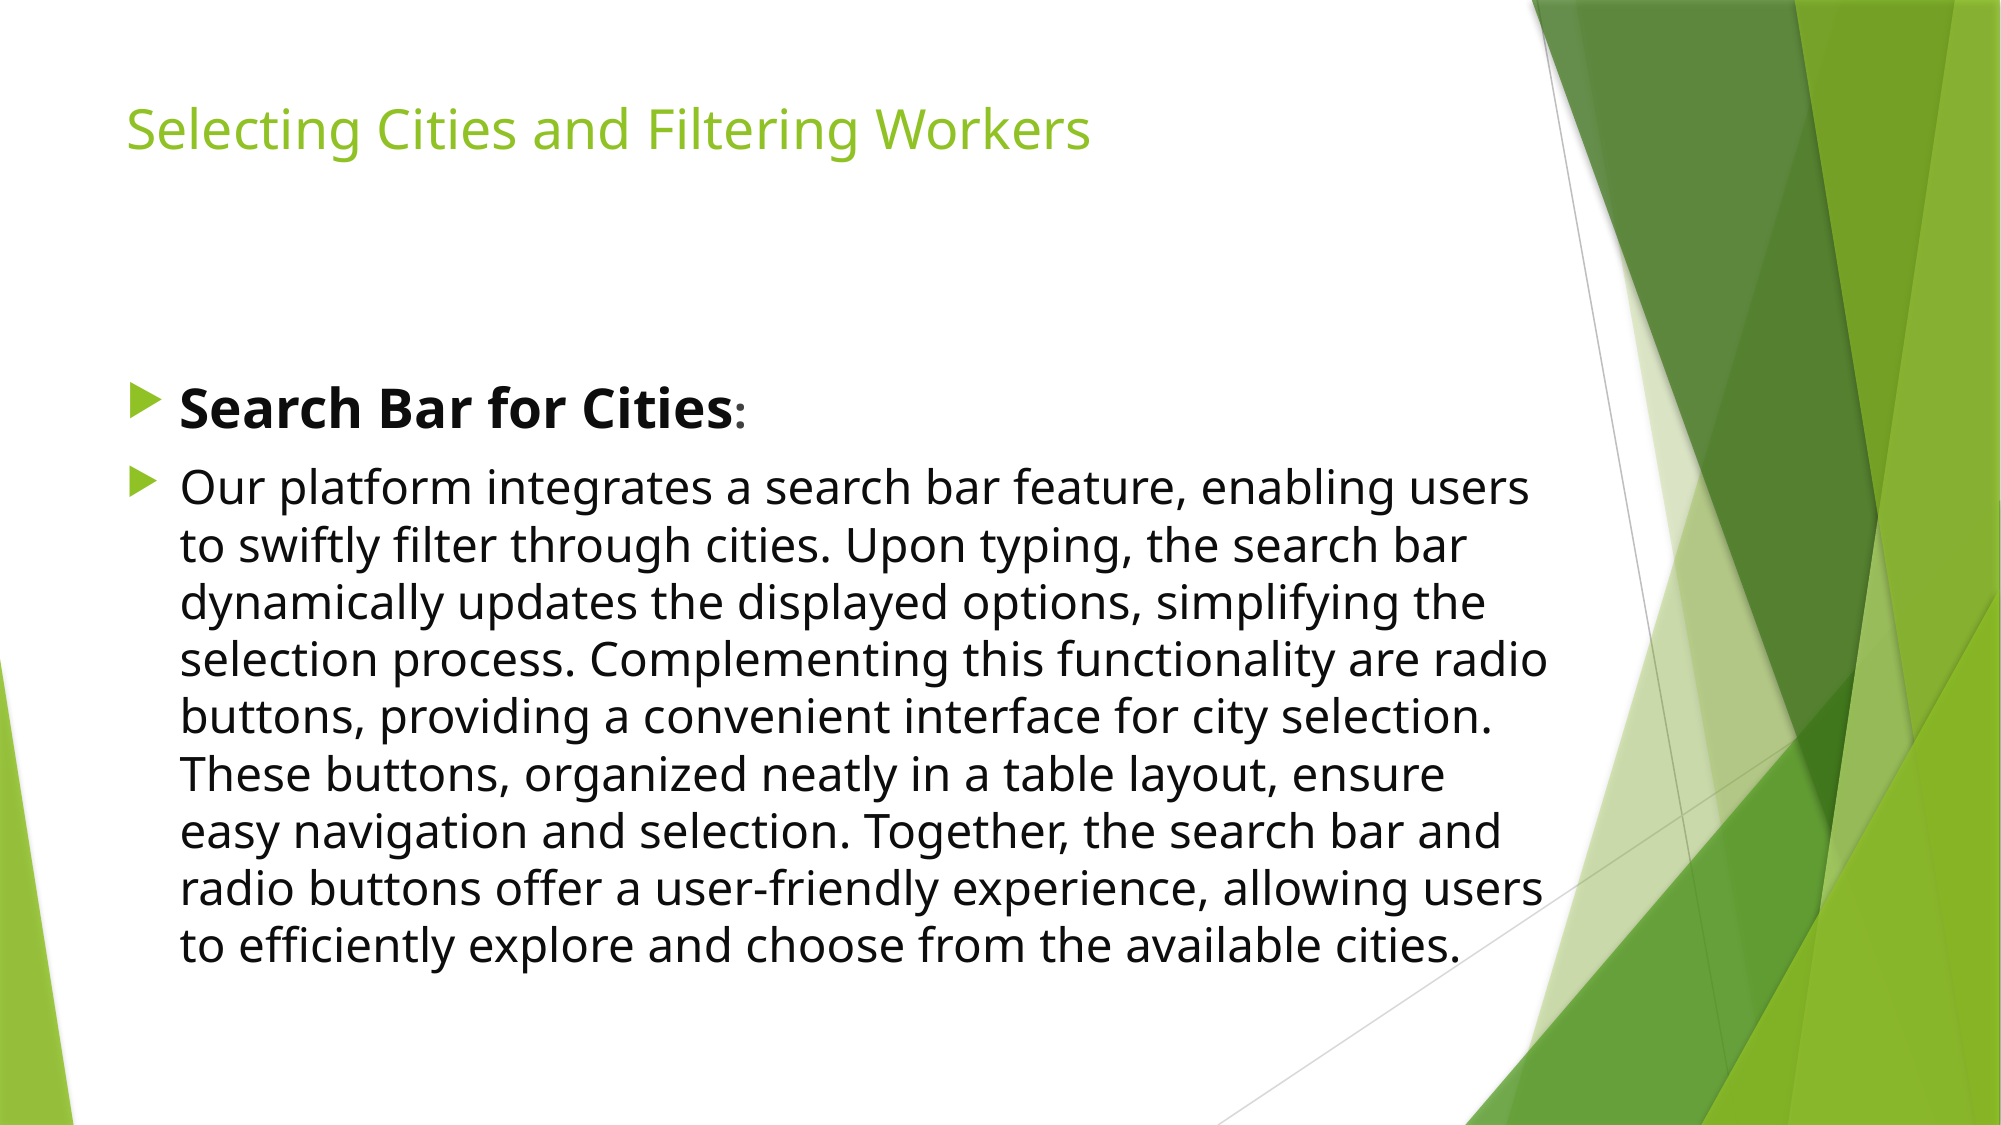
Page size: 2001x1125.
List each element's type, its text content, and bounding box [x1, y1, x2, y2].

list Search Bar for Cities: Our platform integrates a search bar feature, enabling users to swiftly filter through cities. Upon typing, the search bar dynamically updates the displayed options, simplifying the selection process. Complementing this functionality are radio buttons, providing a convenient interface for city selection. These buttons, organized neatly in a table layout, ensure easy navigation and selection. Together, the search bar and radio buttons offer a user-friendly experience, allowing users to efficiently explore and choose from the available cities. [111, 365, 1575, 994]
title Selecting Cities and Filtering Workers [111, 86, 1522, 303]
